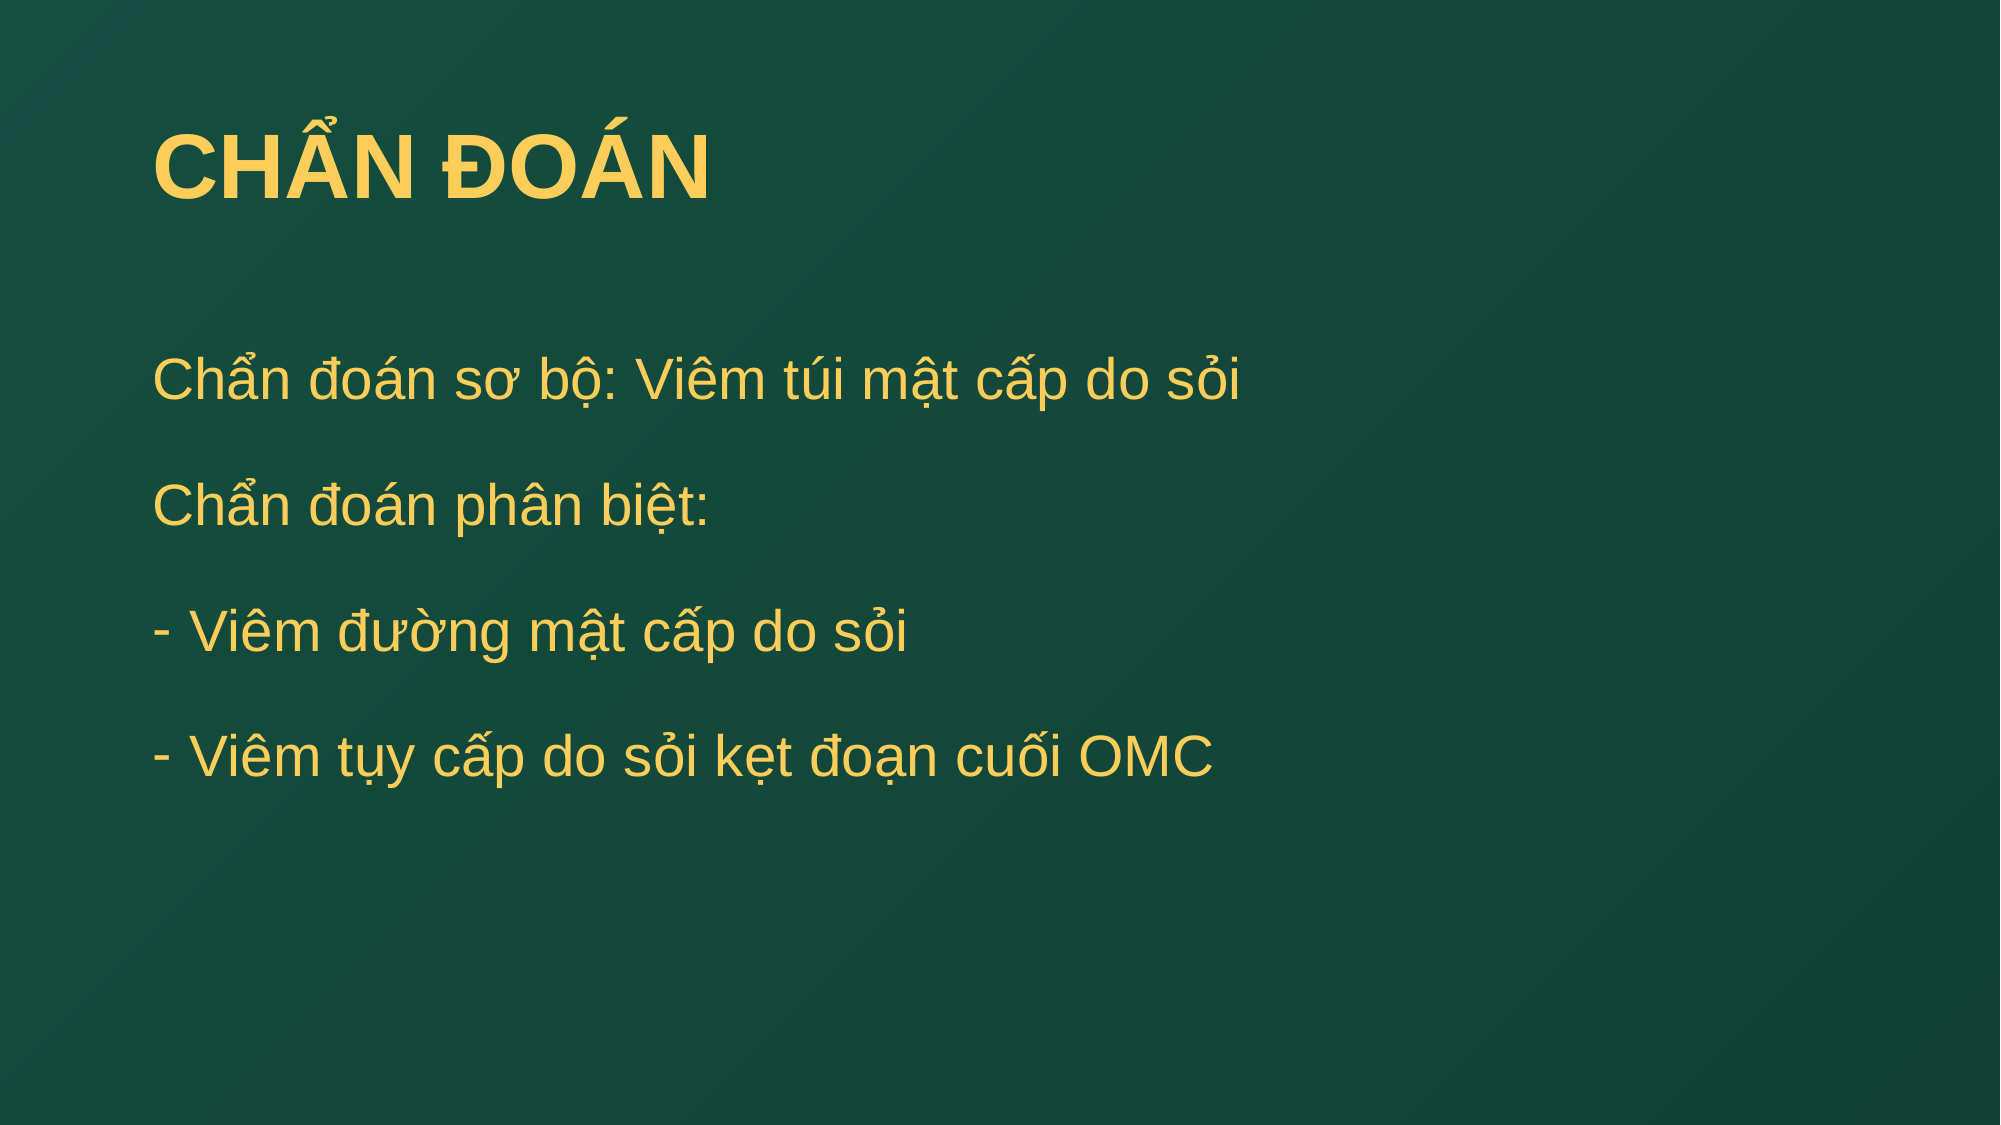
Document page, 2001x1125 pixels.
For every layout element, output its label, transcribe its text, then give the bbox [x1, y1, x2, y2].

title CHẨN ĐOÁN [137, 59, 1863, 278]
list Chẩn đoán sơ bộ: Viêm túi mật cấp do sỏi Chẩn đoán phân biệt: Viêm đường mật cấp do sỏi Viêm tụy cấp do sỏi kẹt đoạn cuối OMC [137, 299, 1863, 1014]
